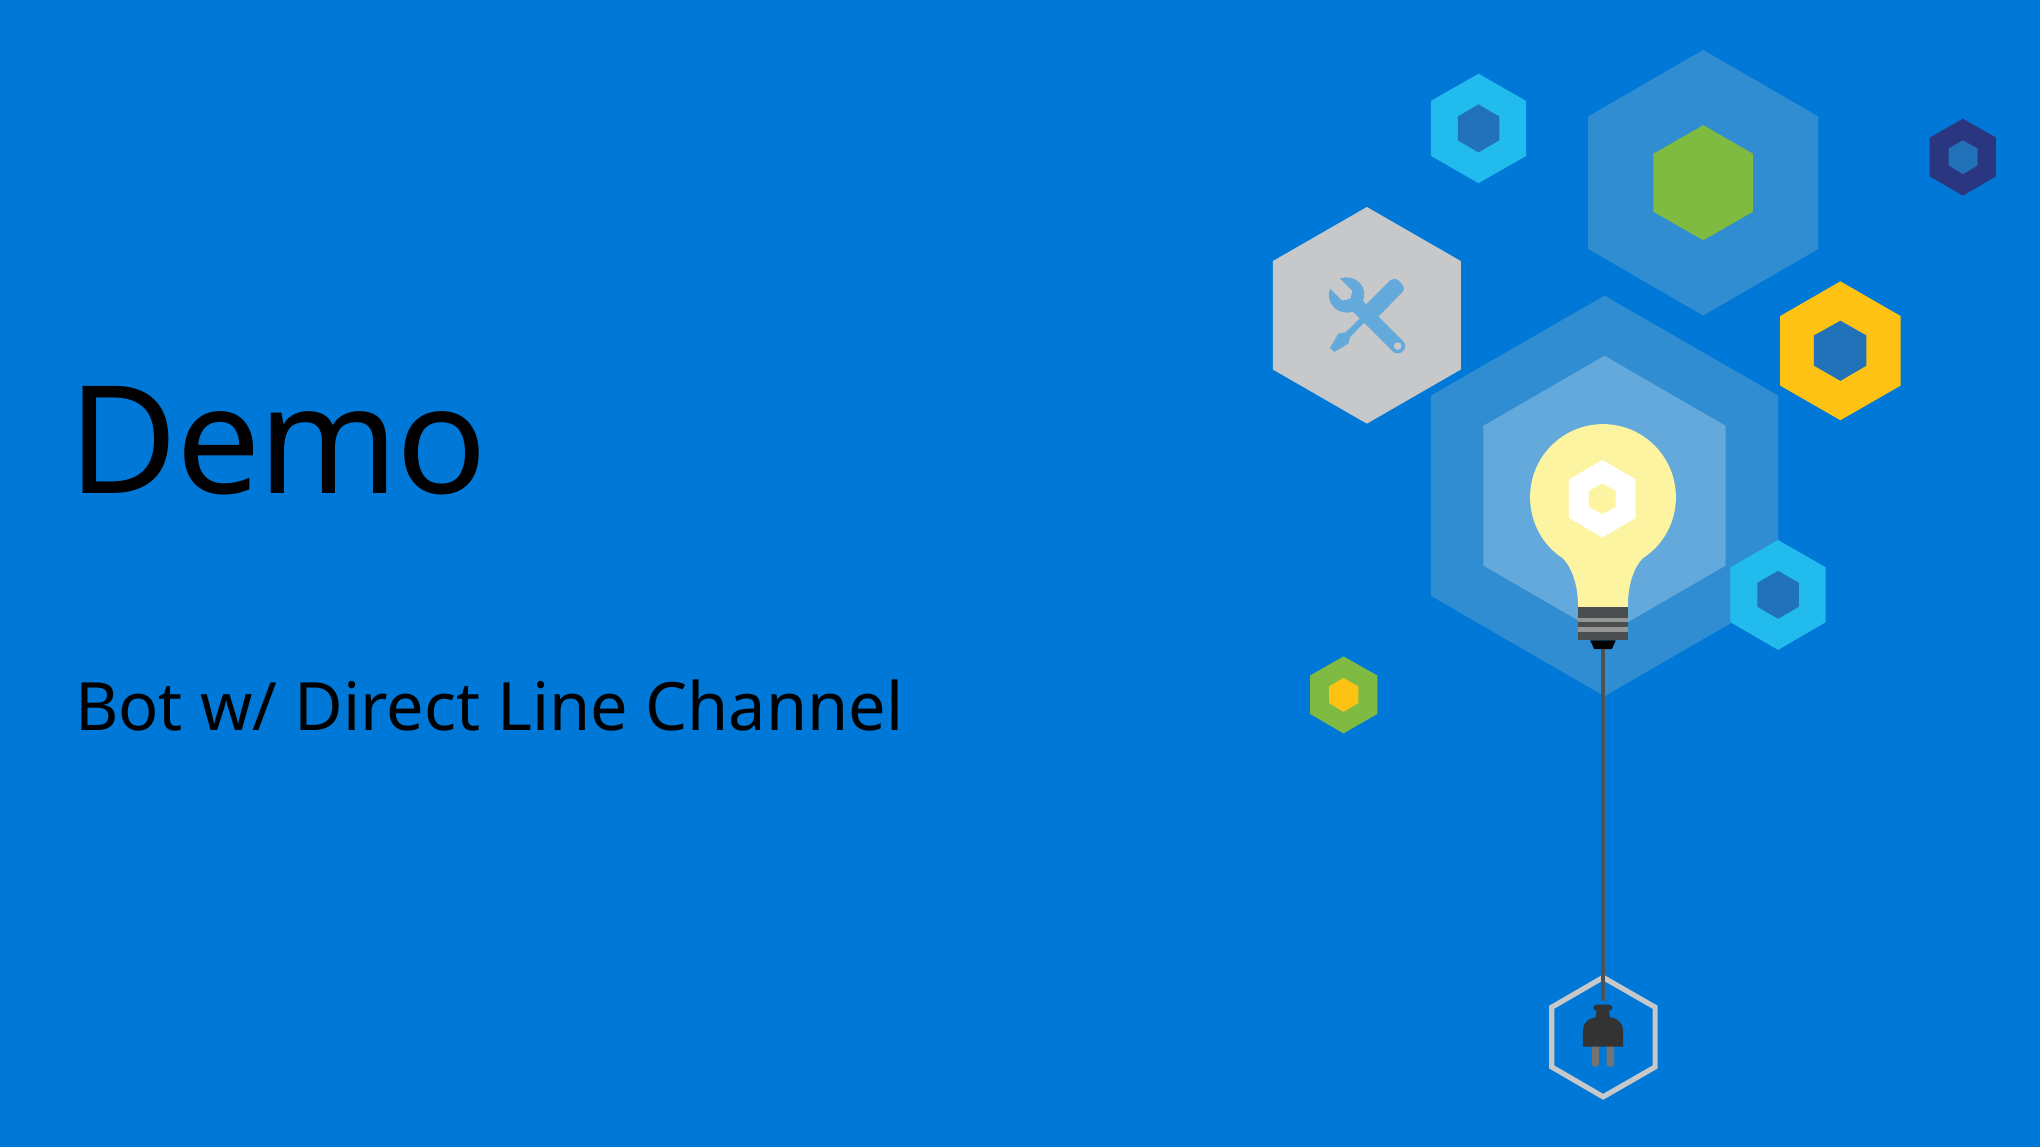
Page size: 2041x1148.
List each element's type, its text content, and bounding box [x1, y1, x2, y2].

list Bot w/ Direct Line Channel [45, 648, 1246, 770]
title Demo [45, 348, 1246, 543]
